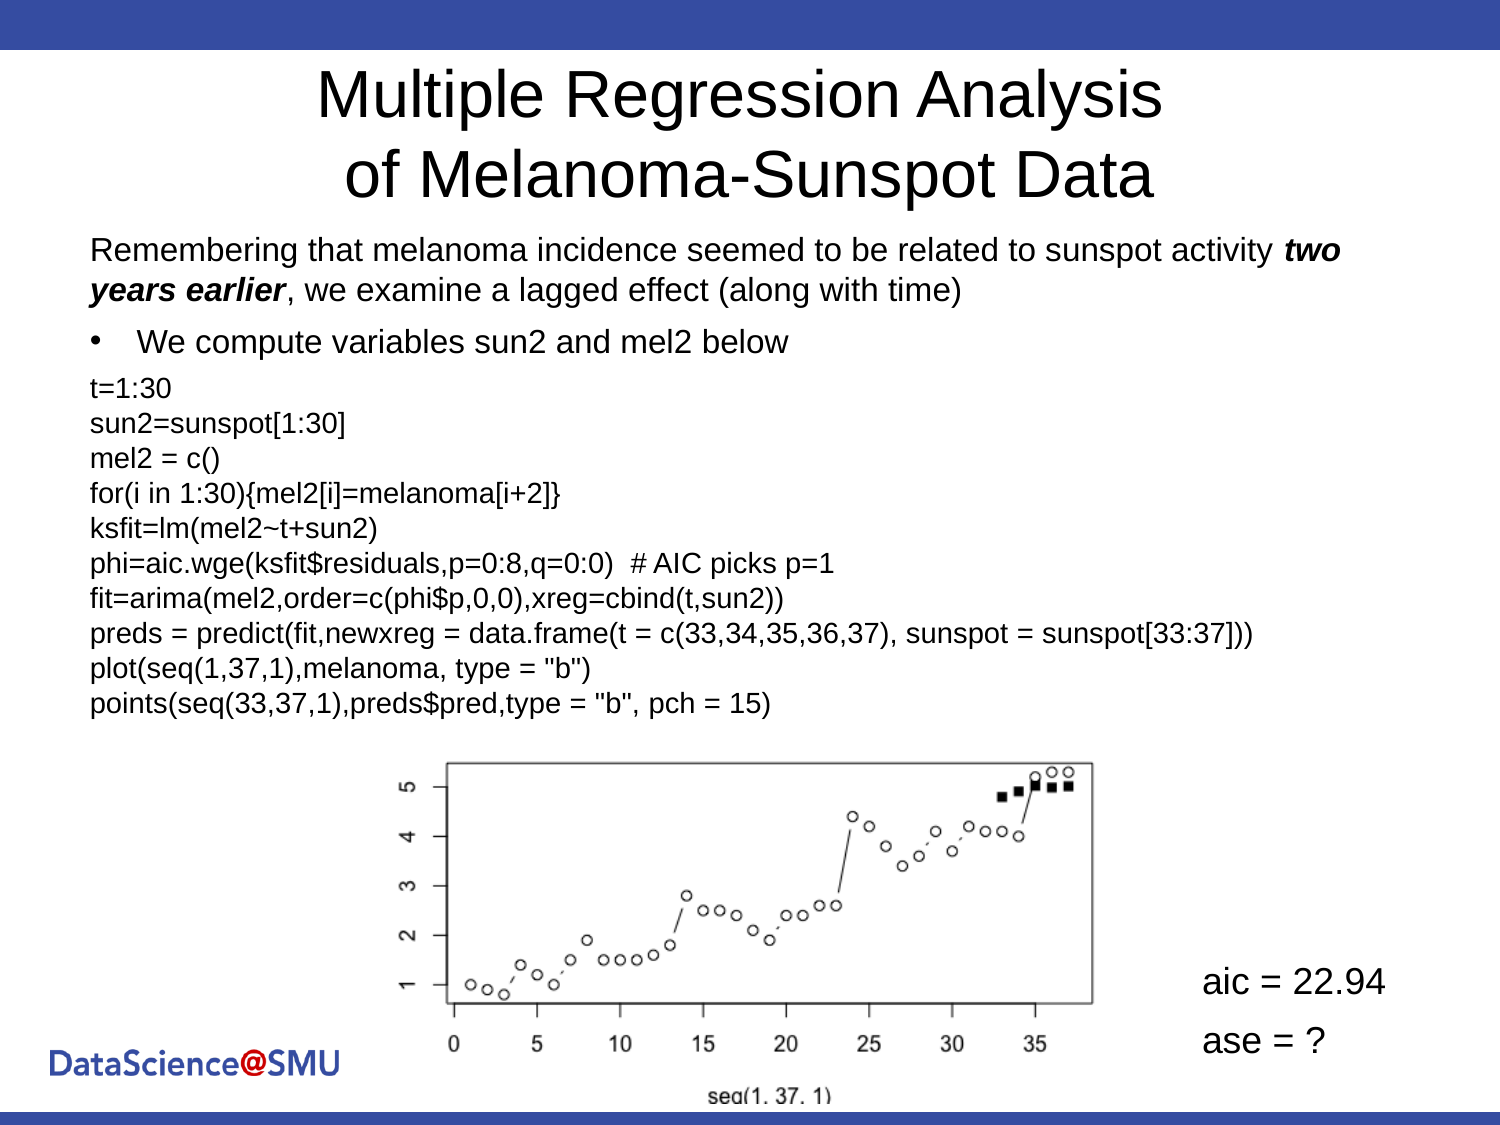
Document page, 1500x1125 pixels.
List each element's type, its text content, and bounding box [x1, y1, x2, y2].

text_box t=1:30 sun2=sunspot[1:30] mel2 = c() for(i in 1:30){mel2[i]=melanoma[i+2]} ksfit=lm(mel2~t+sun2) phi=aic.wge(ksfit$residuals,p=0:8,q=0:0) # AIC picks p=1 fit=arima(mel2,order=c(phi$p,0,0),xreg=cbind(t,sun2)) preds = predict(fit,newxreg = data.frame(t = c(33,34,35,36,37), sunspot = sunspot[33:37])) plot(seq(1,37,1),melanoma, type = "b") points(seq(33,37,1),preds$pred,type = "b", pch = 15) [74, 362, 1425, 628]
text_box aic = 22.94 [1187, 949, 1425, 1009]
text_box ase = ? [1187, 1009, 1425, 1069]
picture [50, 1049, 339, 1076]
picture [380, 737, 1119, 1104]
text_box Remembering that melanoma incidence seemed to be related to sunspot activity two years earlier, we examine a lagged effect (along with time) We compute variables sun2 and mel2 below [74, 220, 1425, 362]
title Multiple Regression Analysis of Melanoma-Sunspot Data [75, 37, 1425, 225]
